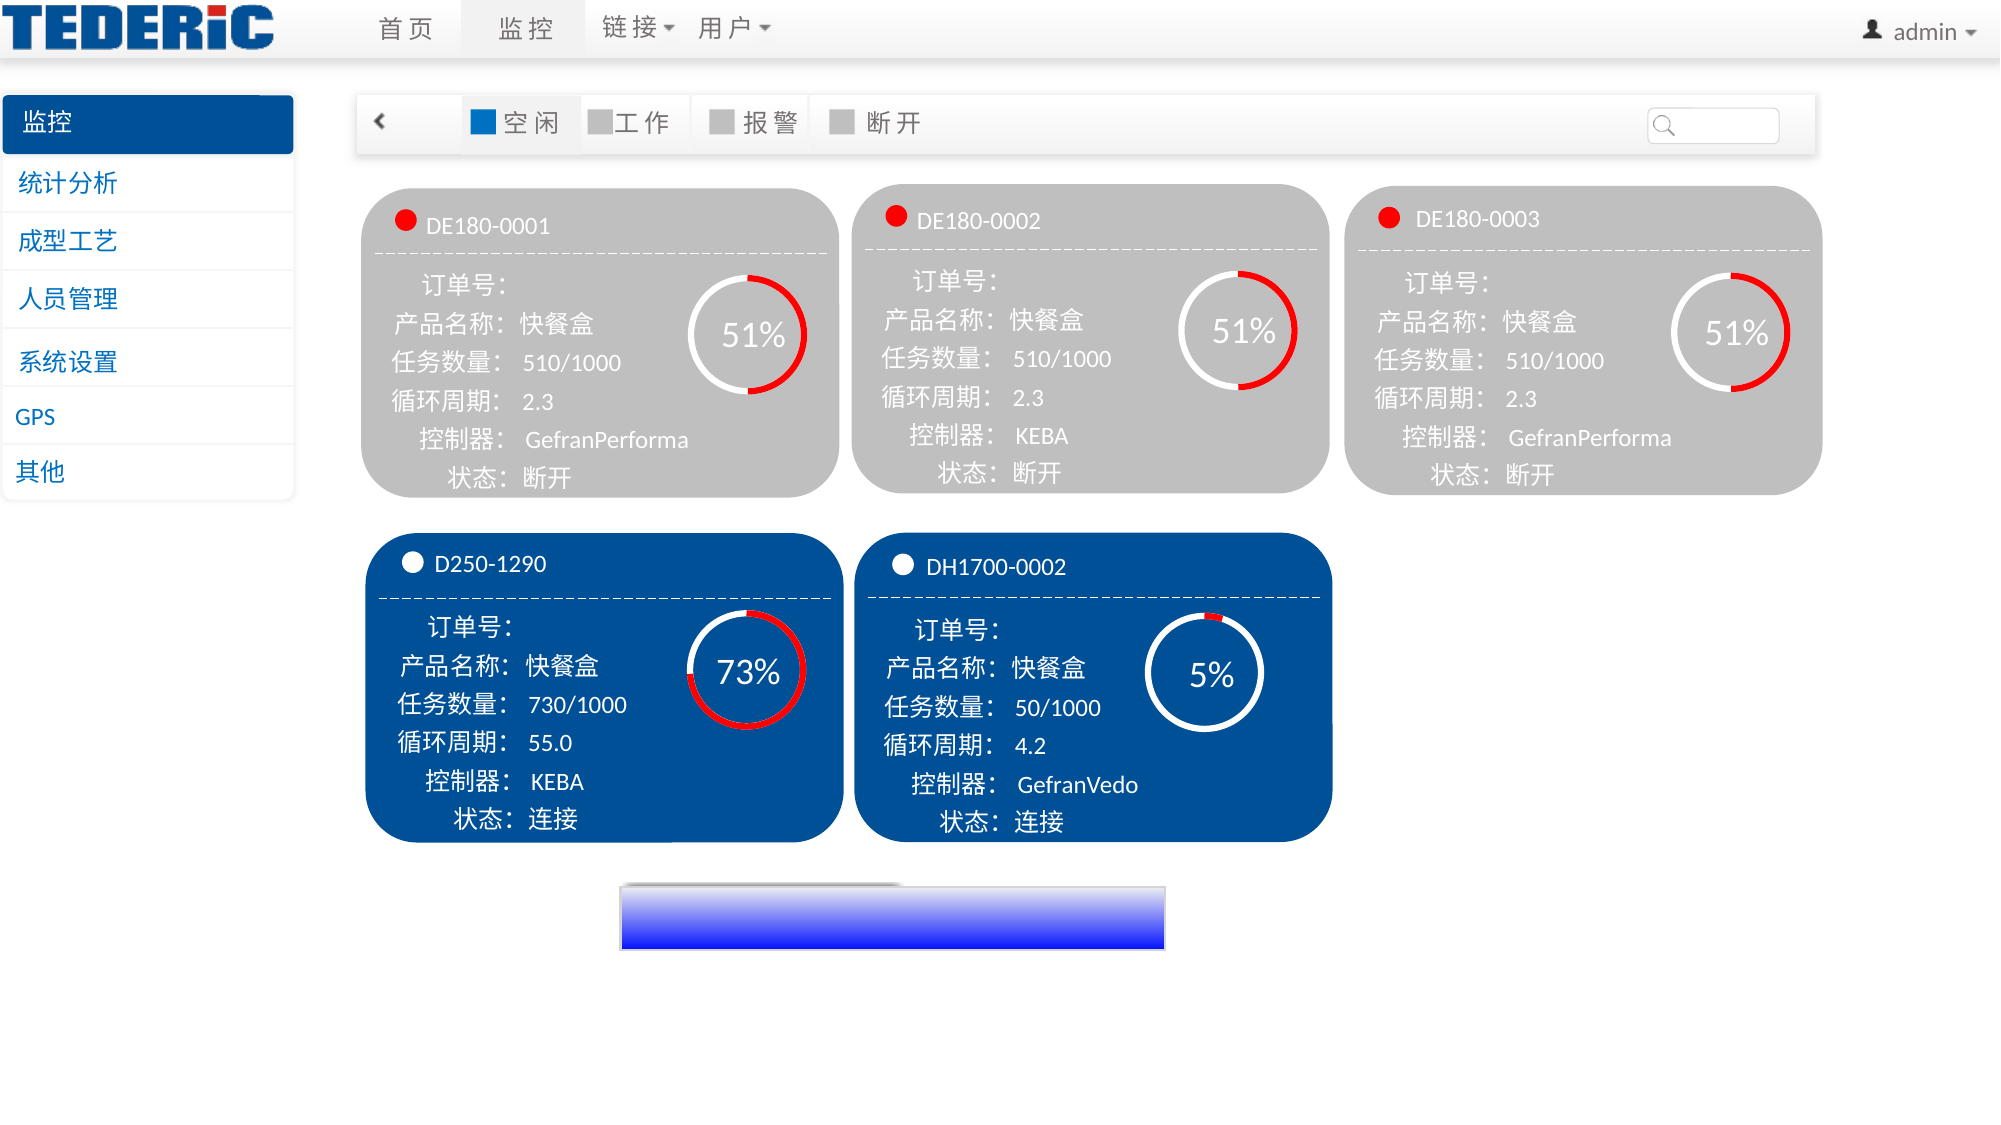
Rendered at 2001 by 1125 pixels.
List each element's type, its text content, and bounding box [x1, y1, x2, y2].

picture [368, 107, 395, 135]
text_box [582, 95, 1816, 155]
picture [1653, 115, 1675, 136]
text_box [1646, 106, 1781, 145]
text_box [356, 95, 461, 155]
text_box [0, 0, 460, 59]
text_box 空 闲 [477, 100, 575, 145]
text_box [470, 108, 497, 136]
text_box 工 作 [599, 100, 685, 145]
text_box [587, 108, 614, 136]
text_box 断 开 [828, 100, 937, 145]
text_box [460, 0, 586, 59]
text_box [854, 532, 1333, 845]
text_box 监 控 [483, 6, 569, 52]
text_box admin [1878, 8, 1973, 54]
picture [759, 18, 776, 41]
text_box 链 接 [587, 4, 673, 50]
text_box 首 页 [363, 6, 450, 52]
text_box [0, 93, 296, 500]
text_box [586, 0, 2000, 59]
text_box 用 户 [683, 5, 769, 51]
picture [663, 18, 680, 41]
picture [1965, 22, 1982, 46]
text_box [461, 95, 582, 156]
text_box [365, 533, 844, 843]
picture [1861, 18, 1883, 48]
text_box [361, 188, 840, 501]
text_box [851, 183, 1330, 496]
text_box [1344, 185, 1823, 498]
text_box [708, 108, 736, 136]
text_box [828, 108, 856, 136]
text_box 报 警 [711, 100, 807, 145]
text_box [619, 886, 1166, 951]
text_box 报 警 [810, 100, 814, 145]
picture [0, 4, 276, 54]
